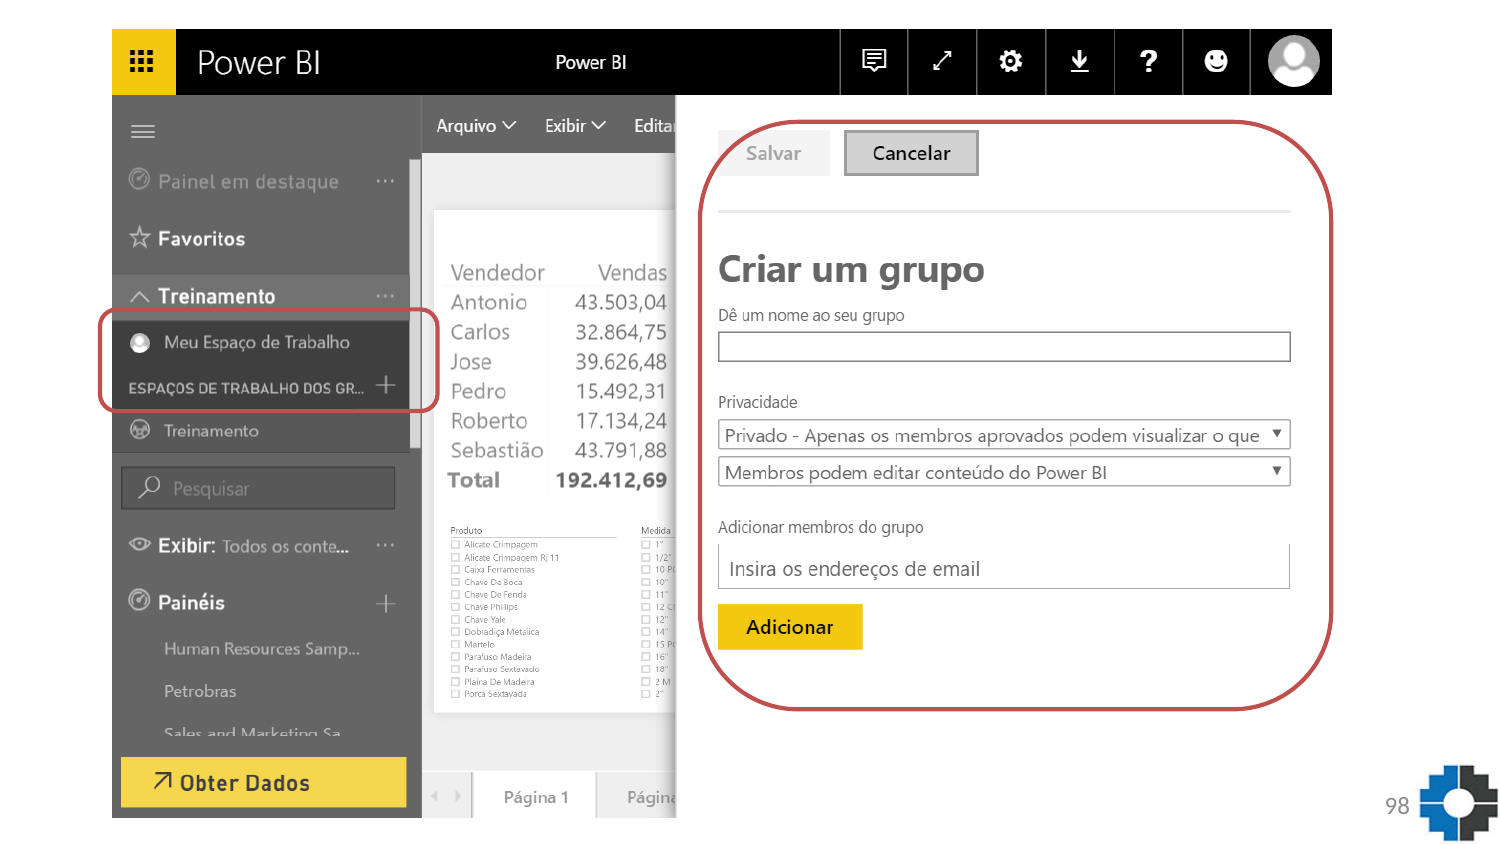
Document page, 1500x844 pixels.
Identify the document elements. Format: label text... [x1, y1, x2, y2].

picture [0, 0, 1500, 844]
slide_number 98 [1074, 782, 1425, 827]
text_box [97, 310, 107, 411]
